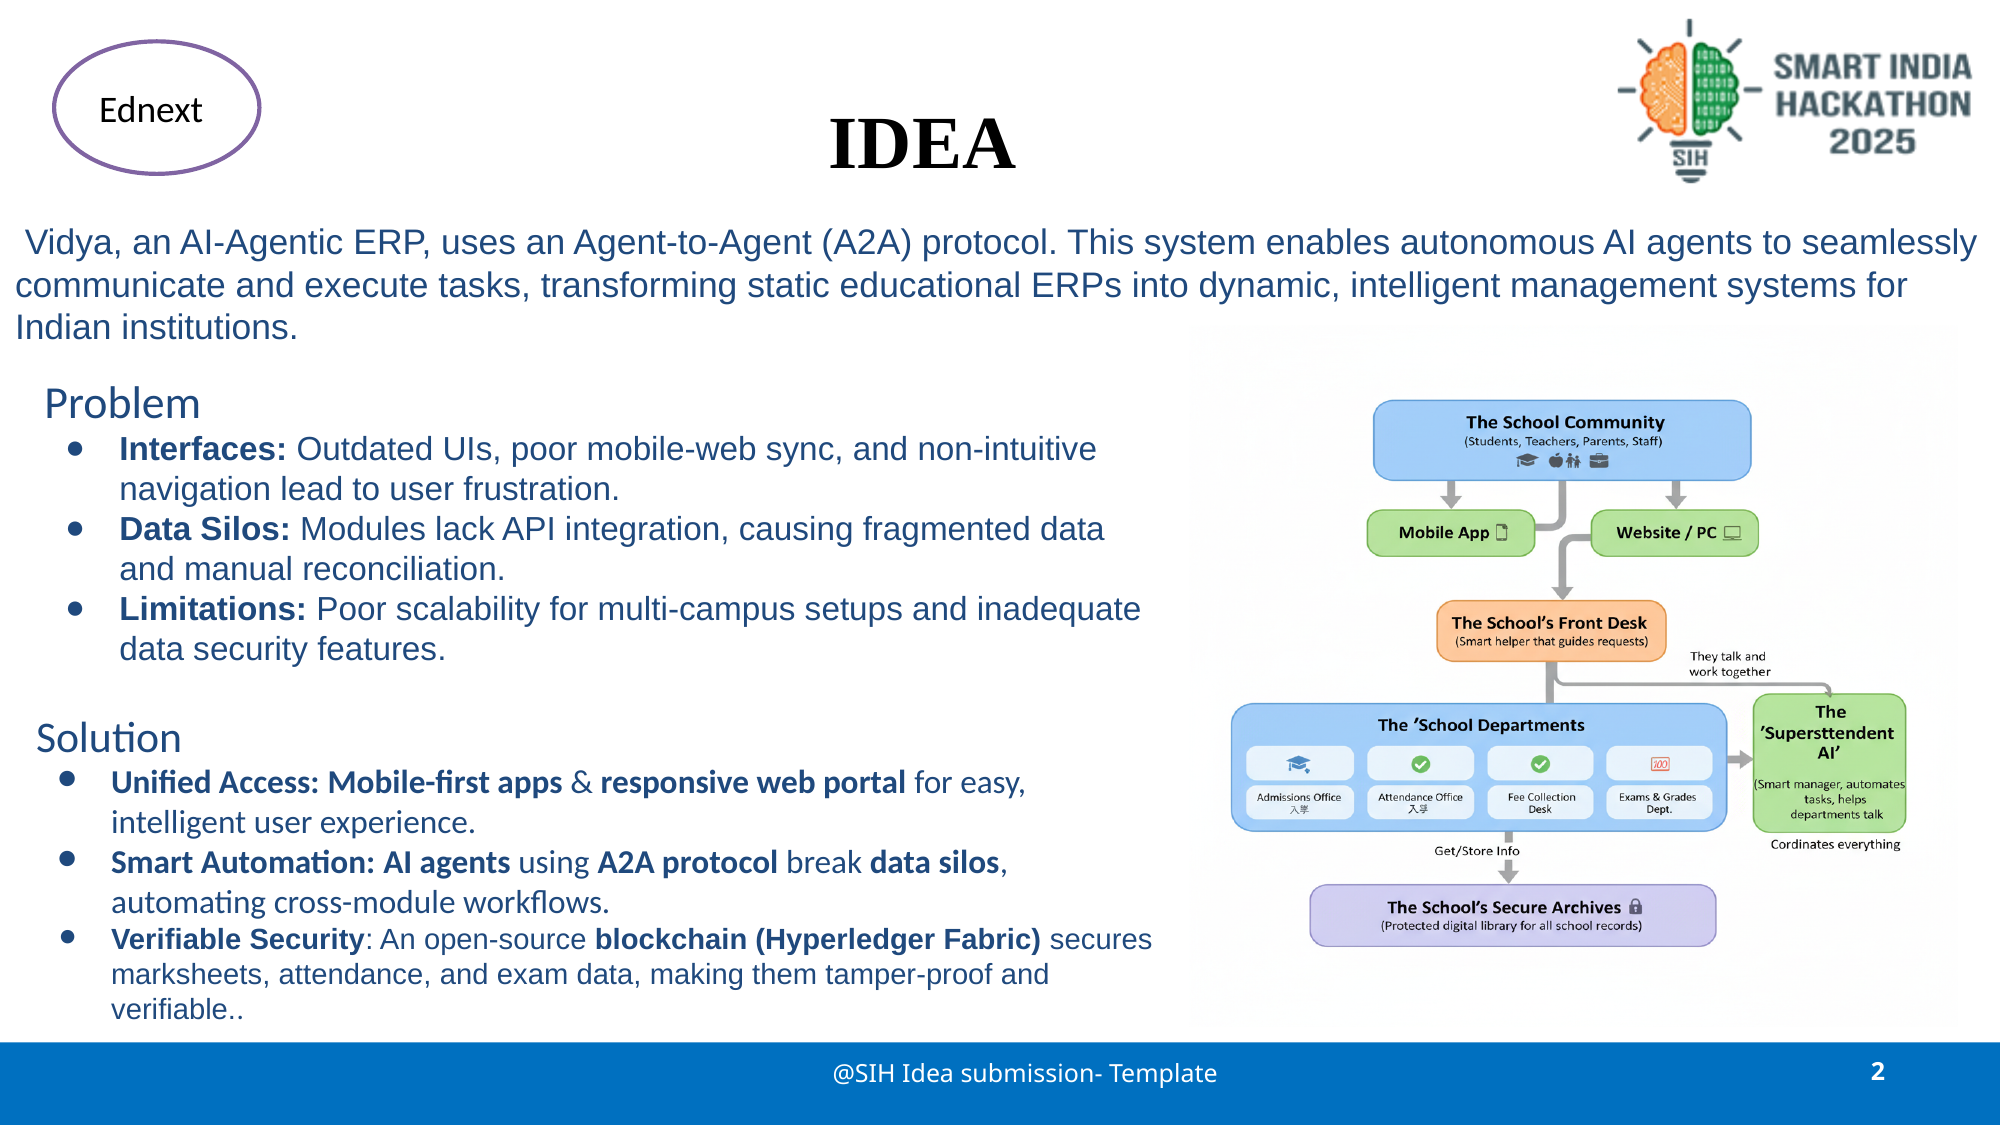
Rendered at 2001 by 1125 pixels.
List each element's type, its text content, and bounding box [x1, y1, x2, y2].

text_box Ednext [54, 41, 260, 174]
footer @SIH Idea submission- Template [762, 1042, 1289, 1103]
text_box Vidya, an AI-Agentic ERP, uses an Agent-to-Agent (A2A) protocol. This system enables autonomous AI agents to seamlessly communicate and execute tasks, transforming static educational ERPs into dynamic, intelligent management systems for Indian institutions. [0, 211, 2000, 392]
text_box [0, 1042, 2000, 1125]
picture [1614, 9, 1977, 194]
slide_number ‹#› [1433, 1042, 1900, 1103]
text_box Solution Unified Access: Mobile-first apps & responsive web portal for easy, intelligent user experience. Smart Automation: AI agents using A2A protocol break data silos, automating cross-module workflows. Verifiable Security: An open-source blockchain (Hyperledger Fabric) secures marksheets, attendance, and exam data, making them tamper-proof and verifiable.. [21, 693, 1173, 1028]
picture [1189, 325, 1958, 1028]
text_box Problem Interfaces: Outdated UIs, poor mobile-web sync, and non-intuitive navigation lead to user frustration. Data Silos: Modules lack API integration, causing fragmented data and manual reconciliation. Limitations: Poor scalability for multi-campus setups and inadequate data security features. [29, 357, 1165, 678]
title IDEA [30, 0, 1830, 188]
